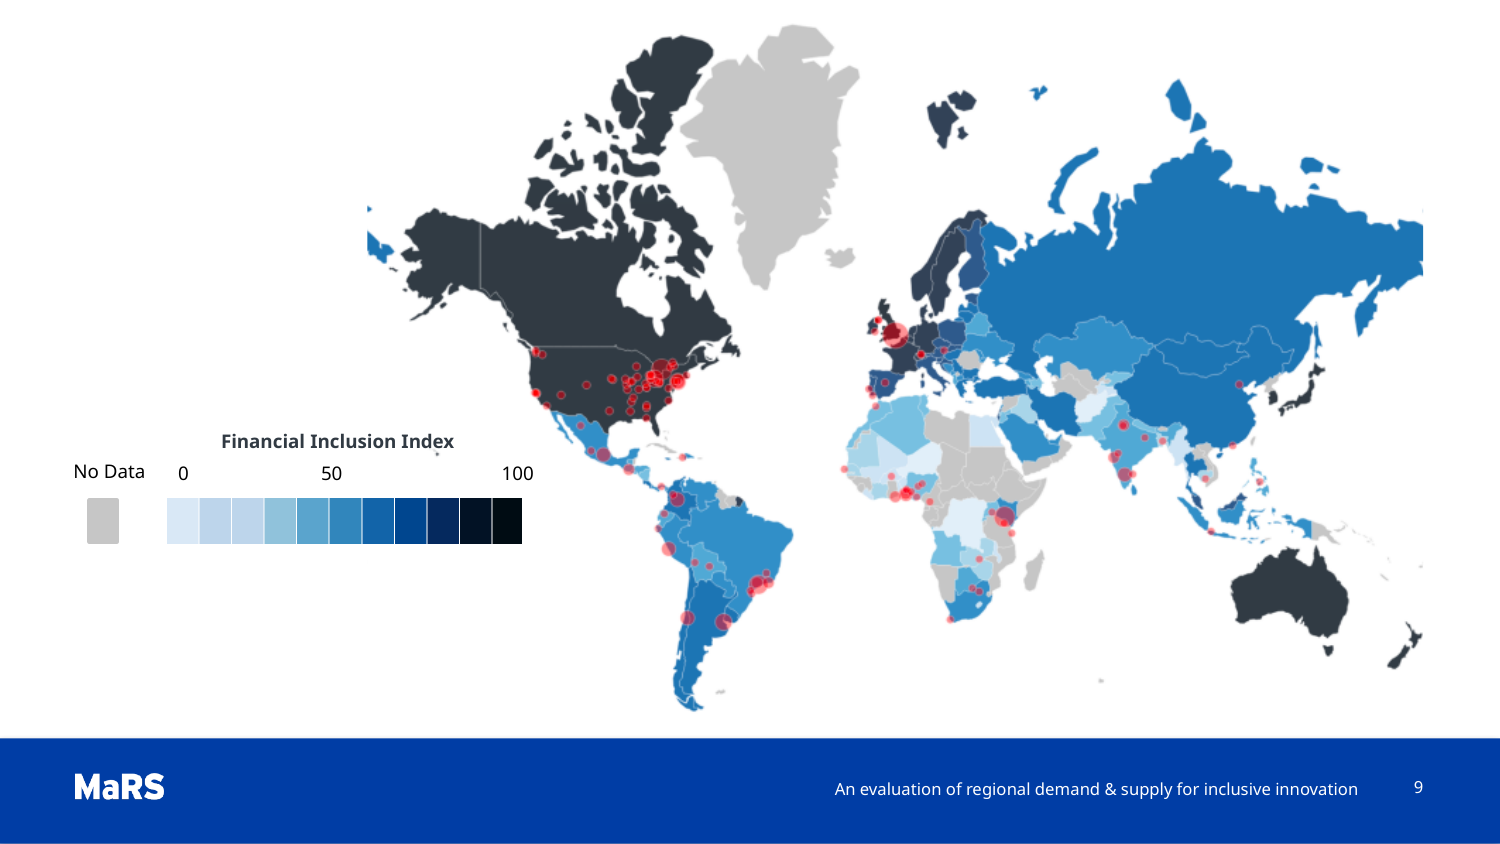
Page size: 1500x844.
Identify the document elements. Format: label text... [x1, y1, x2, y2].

picture [75, 773, 164, 800]
text_box Financial Inclusion Index [206, 421, 362, 460]
text_box [87, 498, 119, 544]
picture [166, 18, 1424, 716]
text_box No Data [58, 452, 206, 490]
text_box 0 [163, 454, 306, 492]
footer An evaluation of regional demand & supply for inclusive innovation [512, 765, 1359, 811]
text_box 50 [306, 460, 362, 492]
slide_number 9 [1359, 765, 1424, 811]
